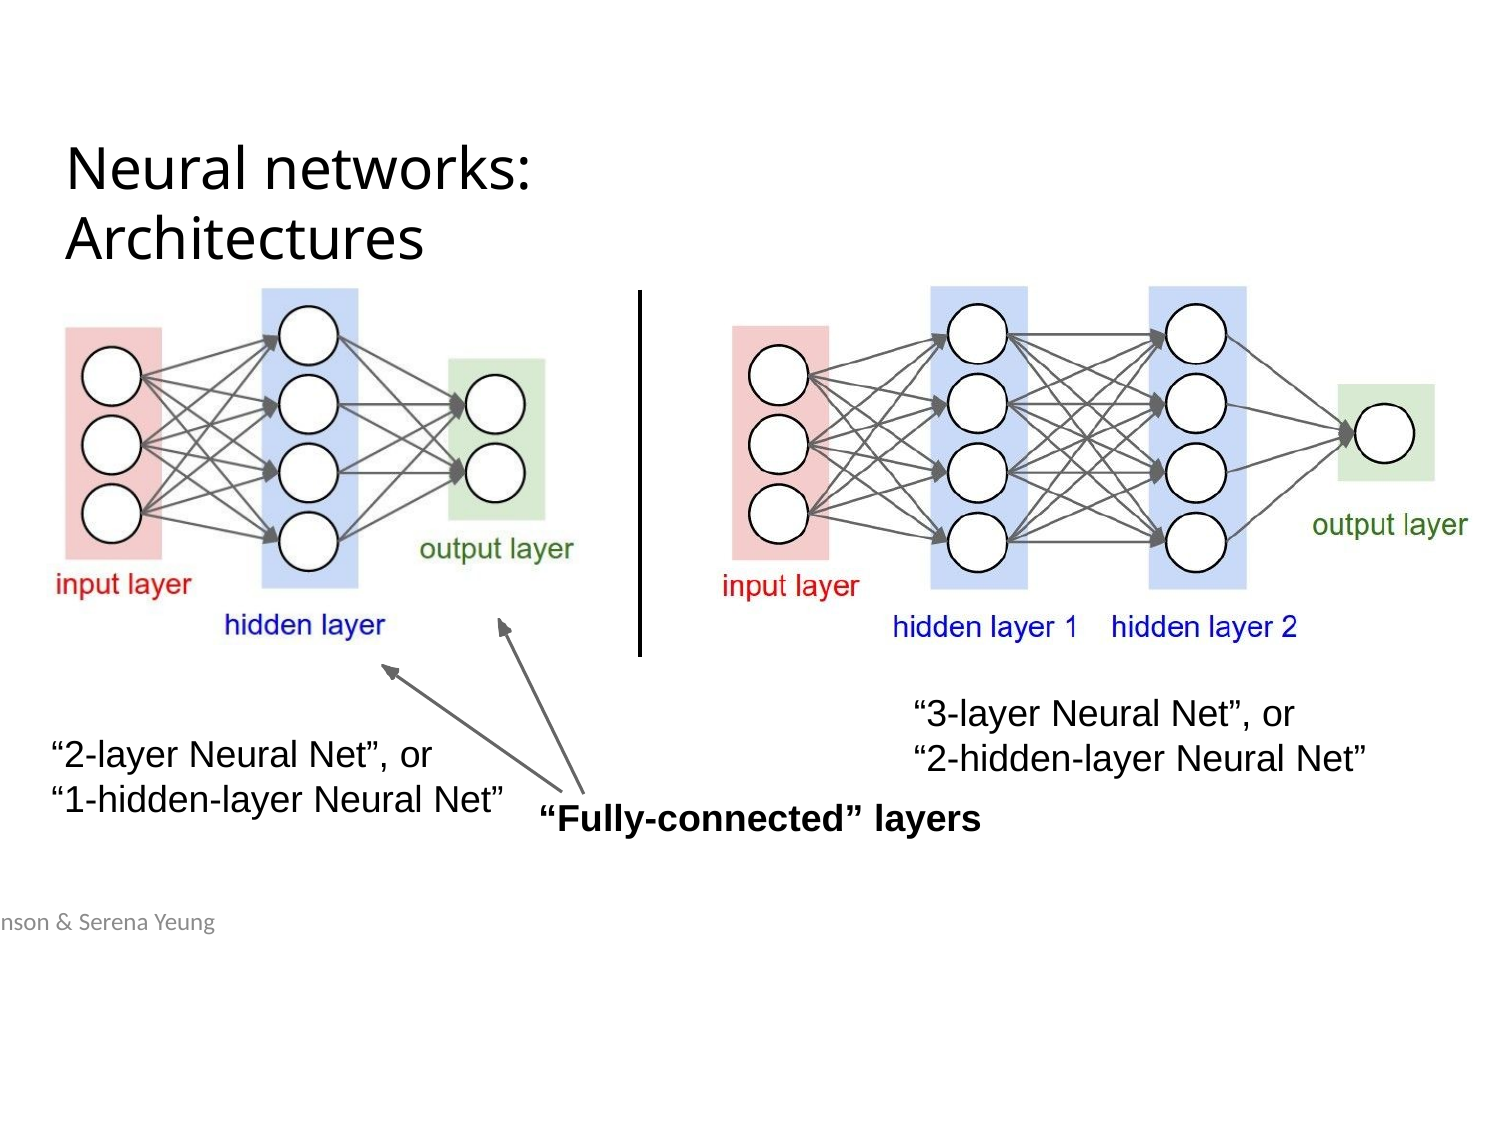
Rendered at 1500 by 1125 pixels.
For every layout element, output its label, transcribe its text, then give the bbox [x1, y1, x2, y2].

text_box [381, 664, 400, 681]
text_box “2-layer Neural Net”, or “1-hidden-layer Neural Net” [49, 728, 508, 821]
title Neural networks: Architectures [63, 104, 861, 295]
text_box “3-layer Neural Net”, or “2-hidden-layer Neural Net” “Fully-connected” layers [536, 686, 1371, 839]
text_box [46, 280, 580, 645]
text_box [497, 618, 512, 637]
text_box [716, 277, 1473, 645]
